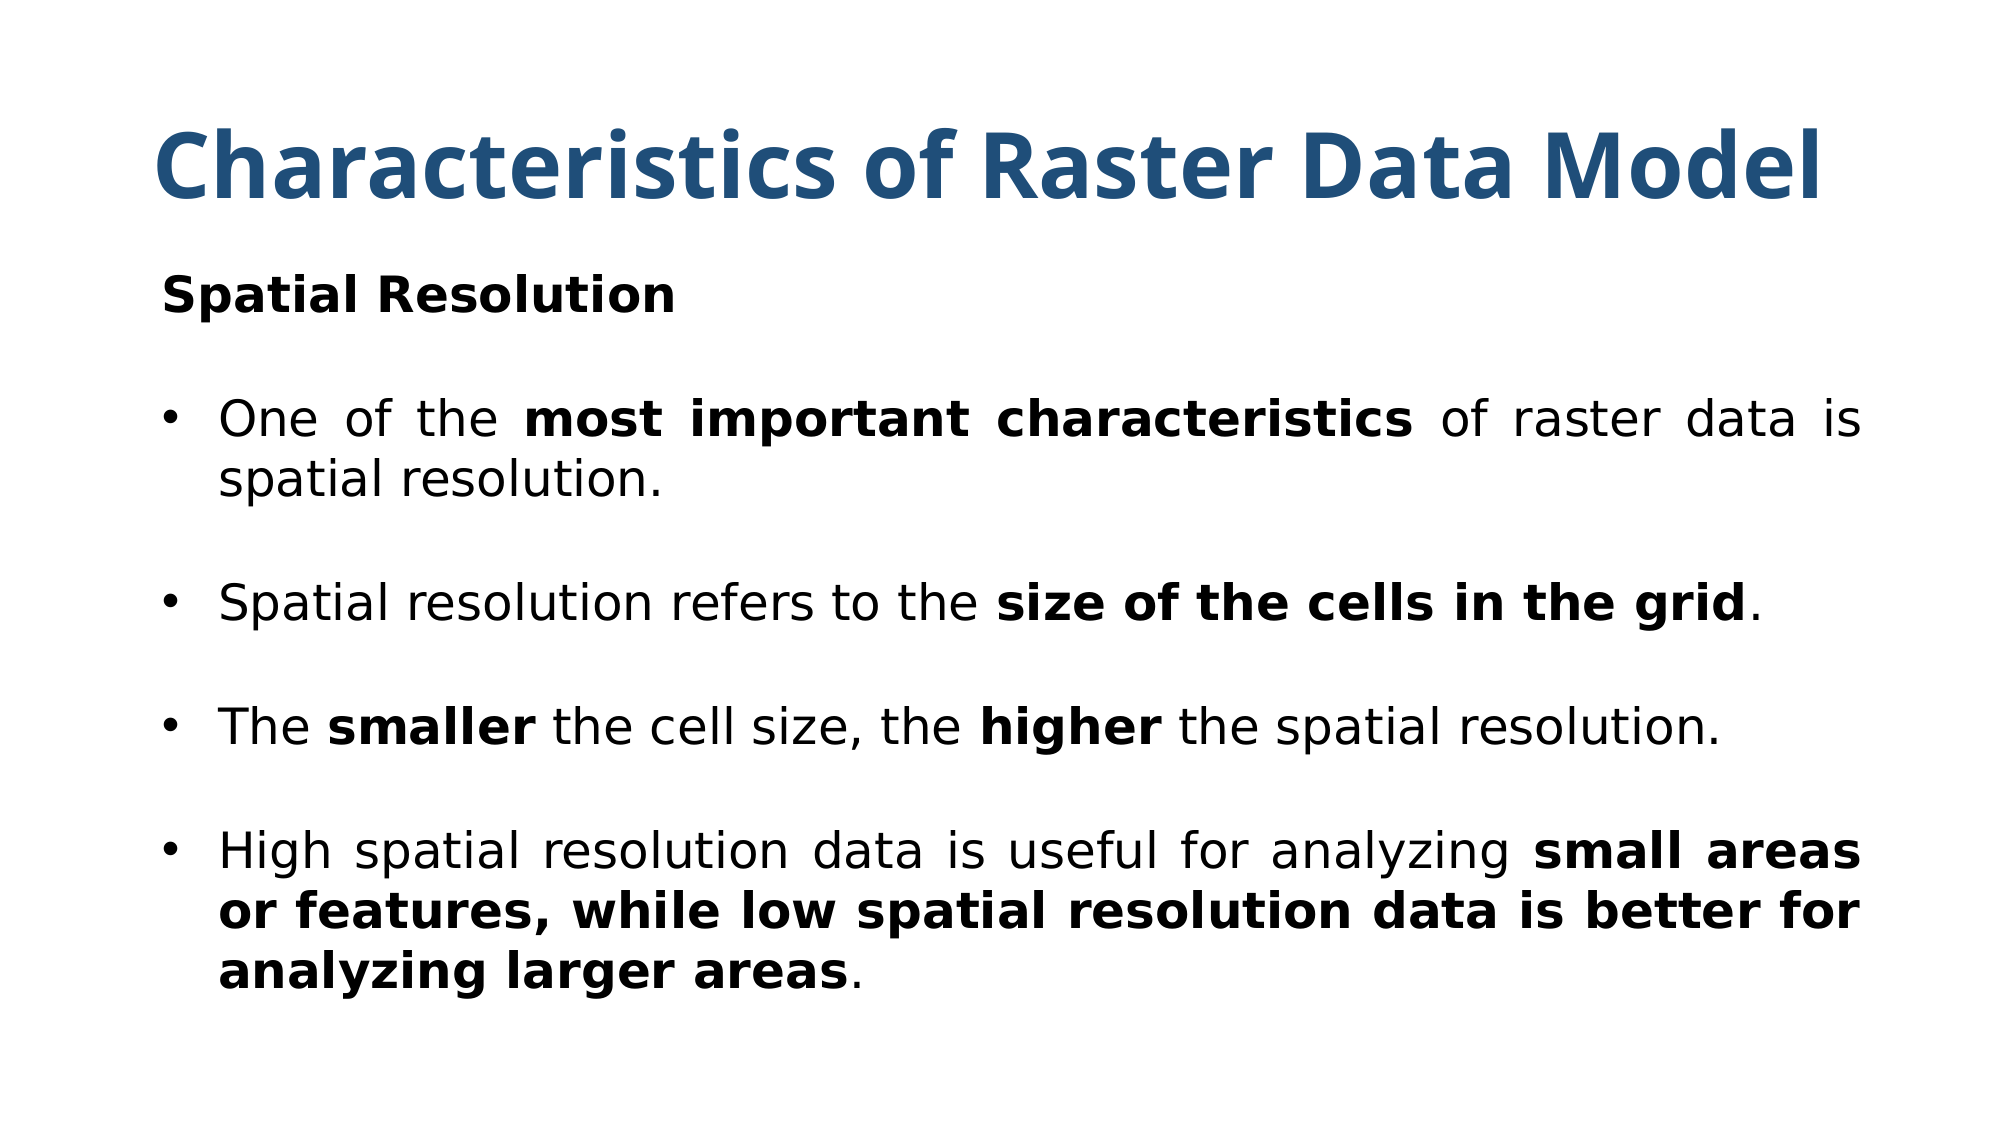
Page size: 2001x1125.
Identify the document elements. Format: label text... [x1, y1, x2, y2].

text_box Spatial Resolution One of the most important characteristics of raster data is spatial resolution. Spatial resolution refers to the size of the cells in the grid. The smaller the cell size, the higher the spatial resolution. High spatial resolution data is useful for analyzing small areas or features, while low spatial resolution data is better for analyzing larger areas. [159, 260, 1863, 966]
title Characteristics of Raster Data Model [137, 59, 1863, 278]
